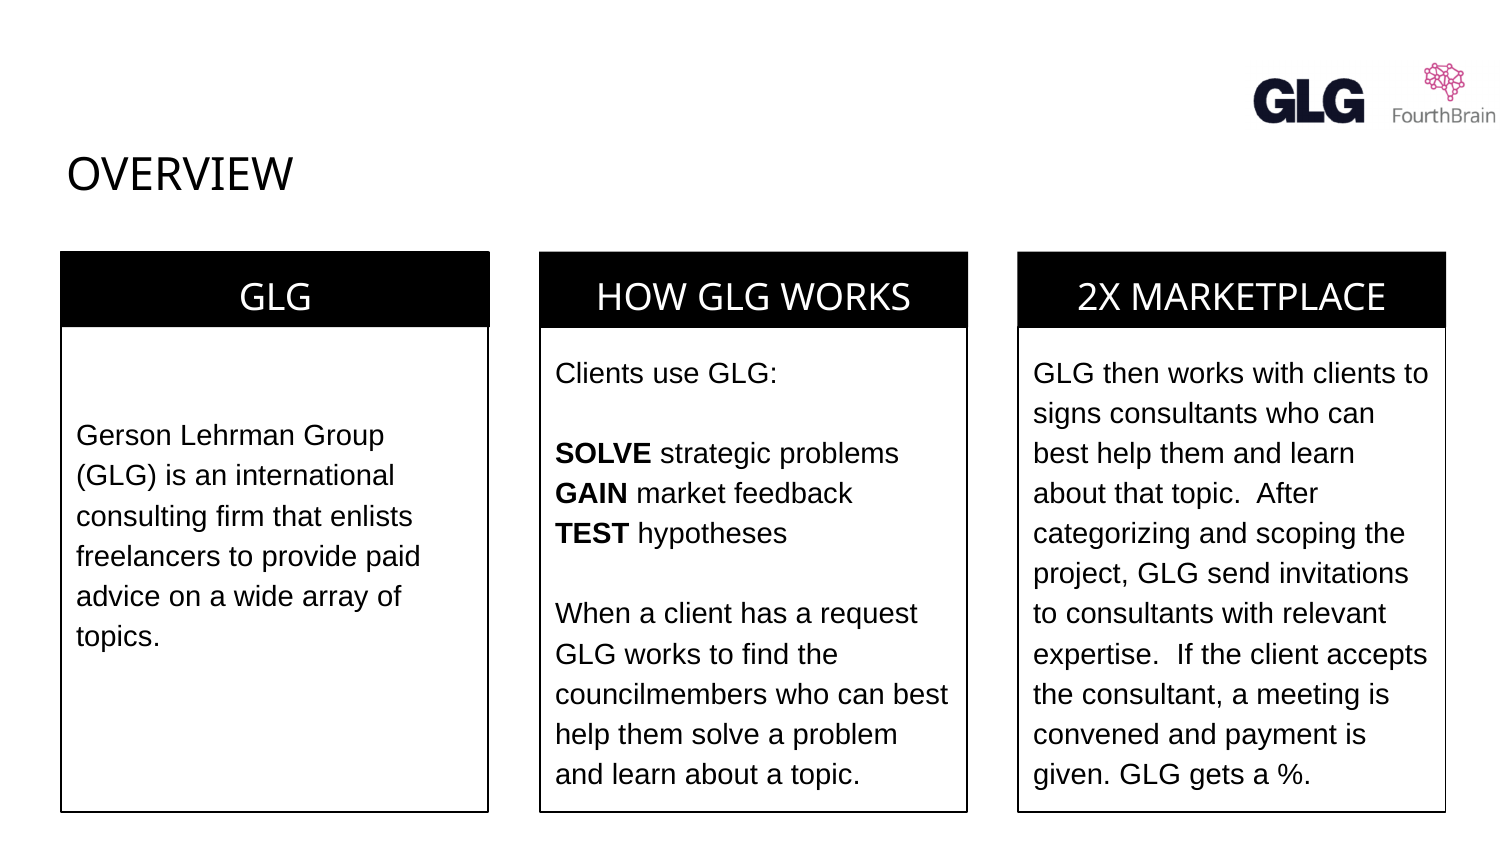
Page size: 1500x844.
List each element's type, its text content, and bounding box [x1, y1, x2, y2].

list 2X MARKETPLACE [1017, 251, 1447, 328]
text_box Clients use GLG: SOLVE strategic problems GAIN market feedback TEST hypotheses When a client has a request GLG works to find the councilmembers who can best help them solve a problem and learn about a topic. [540, 328, 968, 812]
picture [1245, 60, 1500, 130]
text_box Gerson Lehrman Group (GLG) is an international consulting firm that enlists freelancers to provide paid advice on a wide array of topics. [61, 328, 489, 812]
list GLG [61, 251, 490, 328]
title OVERVIEW [51, 129, 1449, 193]
text_box GLG then works with clients to signs consultants who can best help them and learn about that topic. After categorizing and scoping the project, GLG send invitations to consultants with relevant expertise. If the client accepts the consultant, a meeting is convened and payment is given. GLG gets a %. [1018, 328, 1446, 812]
list HOW GLG WORKS [539, 251, 969, 328]
